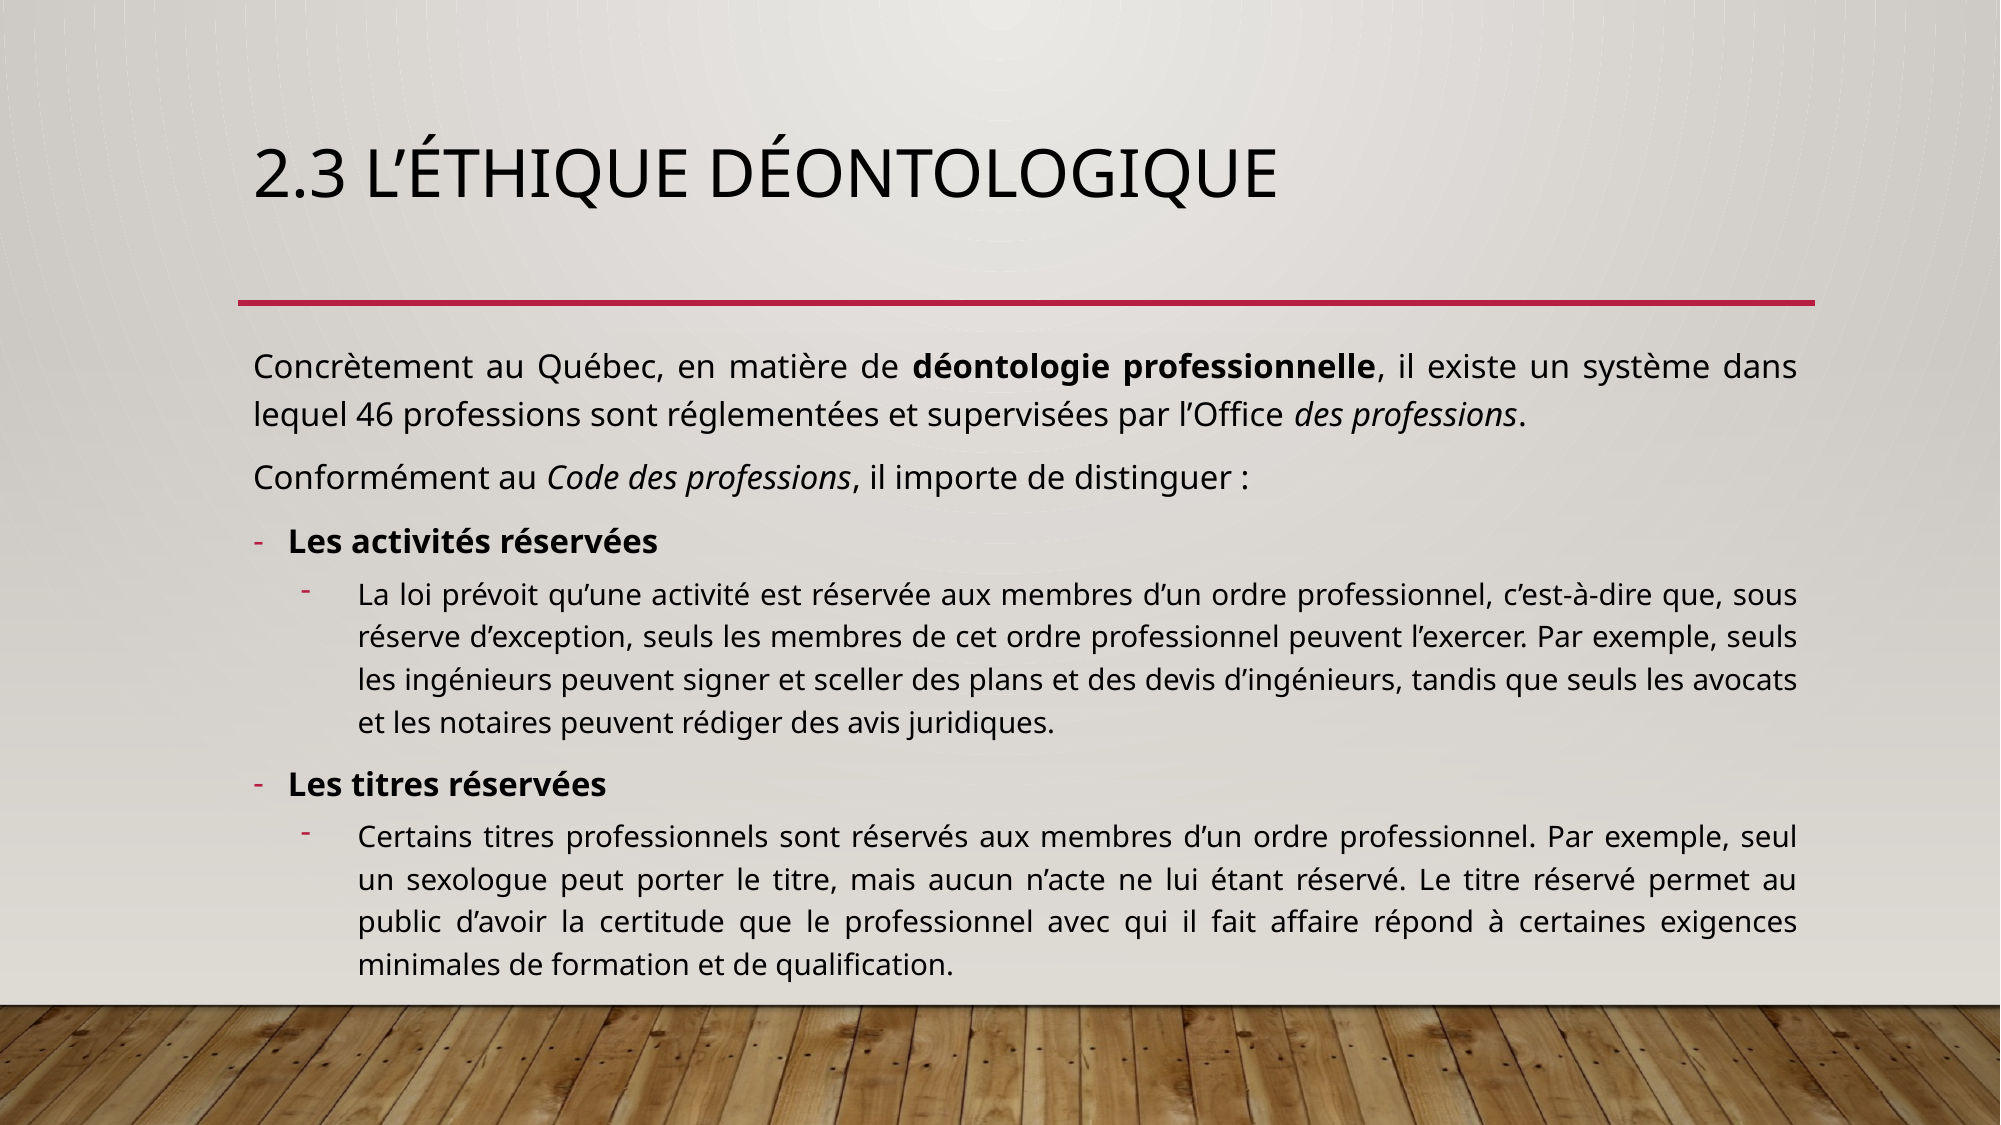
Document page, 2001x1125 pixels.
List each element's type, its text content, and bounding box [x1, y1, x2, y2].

list Concrètement au Québec, en matière de déontologie professionnelle, il existe un système dans lequel 46 professions sont réglementées et supervisées par l’Office des professions. Conformément au Code des professions, il importe de distinguer : Les activités réservées La loi prévoit qu’une activité est réservée aux membres d’un ordre professionnel, c’est-à-dire que, sous réserve d’exception, seuls les membres de cet ordre professionnel peuvent l’exercer. Par exemple, seuls les ingénieurs peuvent signer et sceller des plans et des devis d’ingénieurs, tandis que seuls les avocats et les notaires peuvent rédiger des avis juridiques. Les titres réservées Certains titres professionnels sont réservés aux membres d’un ordre professionnel. Par exemple, seul un sexologue peut porter le titre, mais aucun n’acte ne lui étant réservé. Le titre réservé permet au public d’avoir la certitude que le professionnel avec qui il fait affaire répond à certaines exigences minimales de formation et de qualification. [238, 330, 1814, 993]
picture [0, 1005, 2000, 1125]
title 2.3 L’Éthique déontologique [238, 131, 1814, 305]
